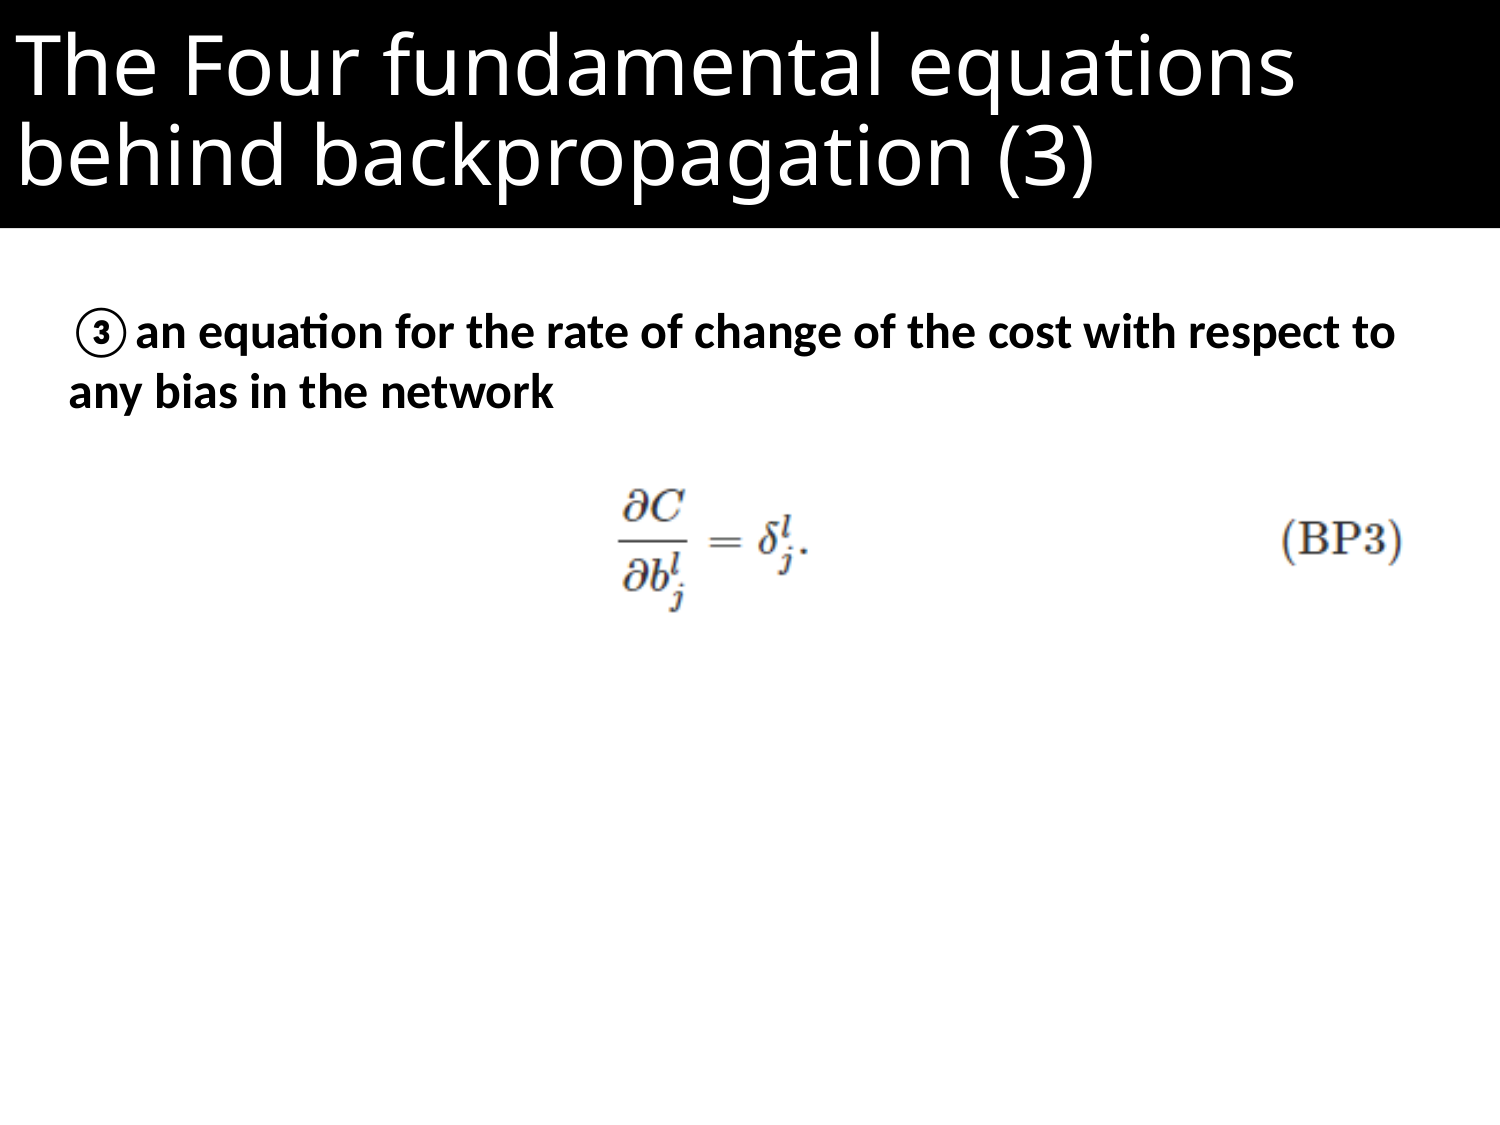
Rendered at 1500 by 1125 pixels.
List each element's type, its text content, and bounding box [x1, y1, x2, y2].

text_box ③an equation for the rate of change of the cost with respect to any bias in the network [54, 291, 1465, 427]
picture [79, 427, 1440, 659]
title The Four fundamental equations behind backpropagation (3) [0, 0, 1500, 229]
